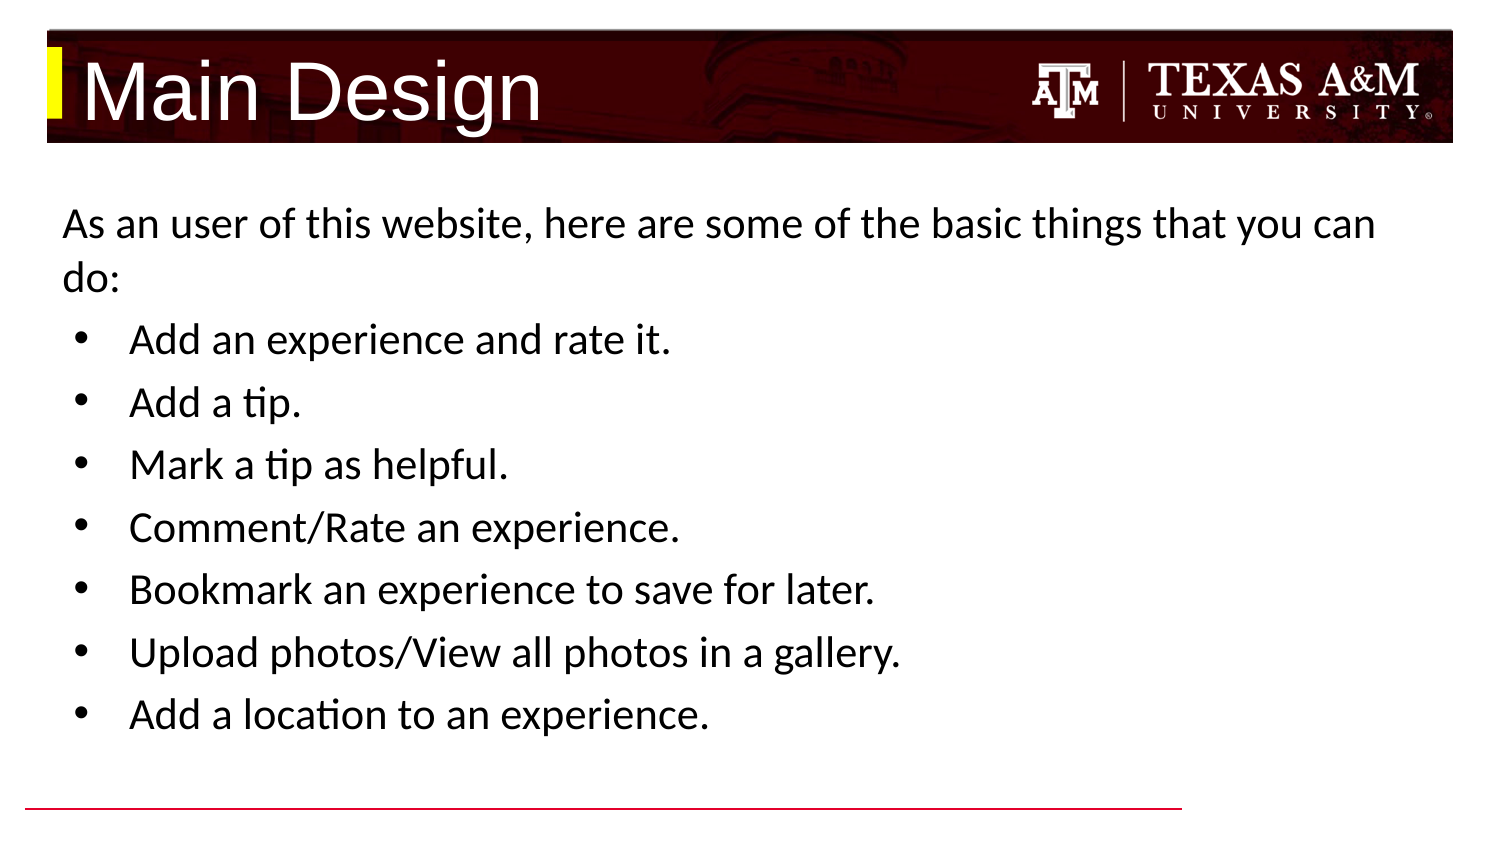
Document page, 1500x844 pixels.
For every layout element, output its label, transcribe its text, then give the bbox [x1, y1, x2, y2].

title Main Design [47, 30, 1453, 145]
list As an user of this website, here are some of the basic things that you can do: Add an experience and rate it. Add a tip. Mark a tip as helpful. Comment/Rate an experience. Bookmark an experience to save for later. Upload photos/View all photos in a gallery. Add a location to an experience. [51, 188, 1449, 750]
